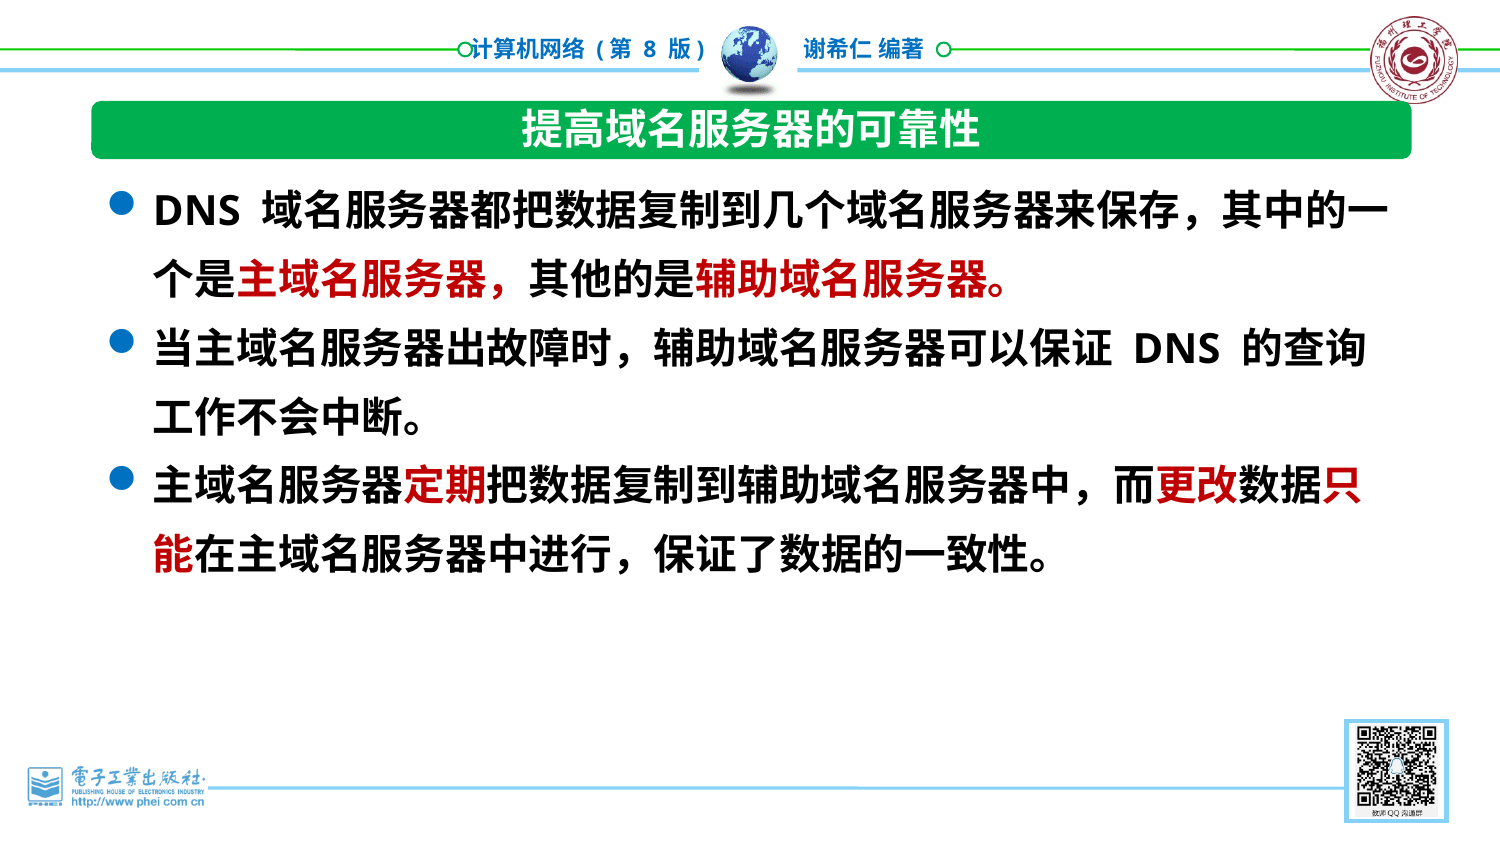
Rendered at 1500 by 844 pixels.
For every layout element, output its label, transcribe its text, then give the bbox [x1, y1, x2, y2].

text_box DNS 域名服务器都把数据复制到几个域名服务器来保存，其中的一个是主域名服务器，其他的是辅助域名服务器。 当主域名服务器出故障时，辅助域名服务器可以保证 DNS 的查询工作不会中断。 主域名服务器定期把数据复制到辅助域名服务器中，而更改数据只能在主域名服务器中进行，保证了数据的一致性。 [91, 157, 1412, 586]
text_box [91, 100, 506, 157]
picture [23, 764, 208, 809]
picture [1355, 724, 1438, 817]
text_box [996, 100, 1412, 157]
picture [719, 24, 779, 95]
text_box 提高域名服务器的可靠性 [506, 95, 996, 157]
picture [1370, 16, 1458, 104]
